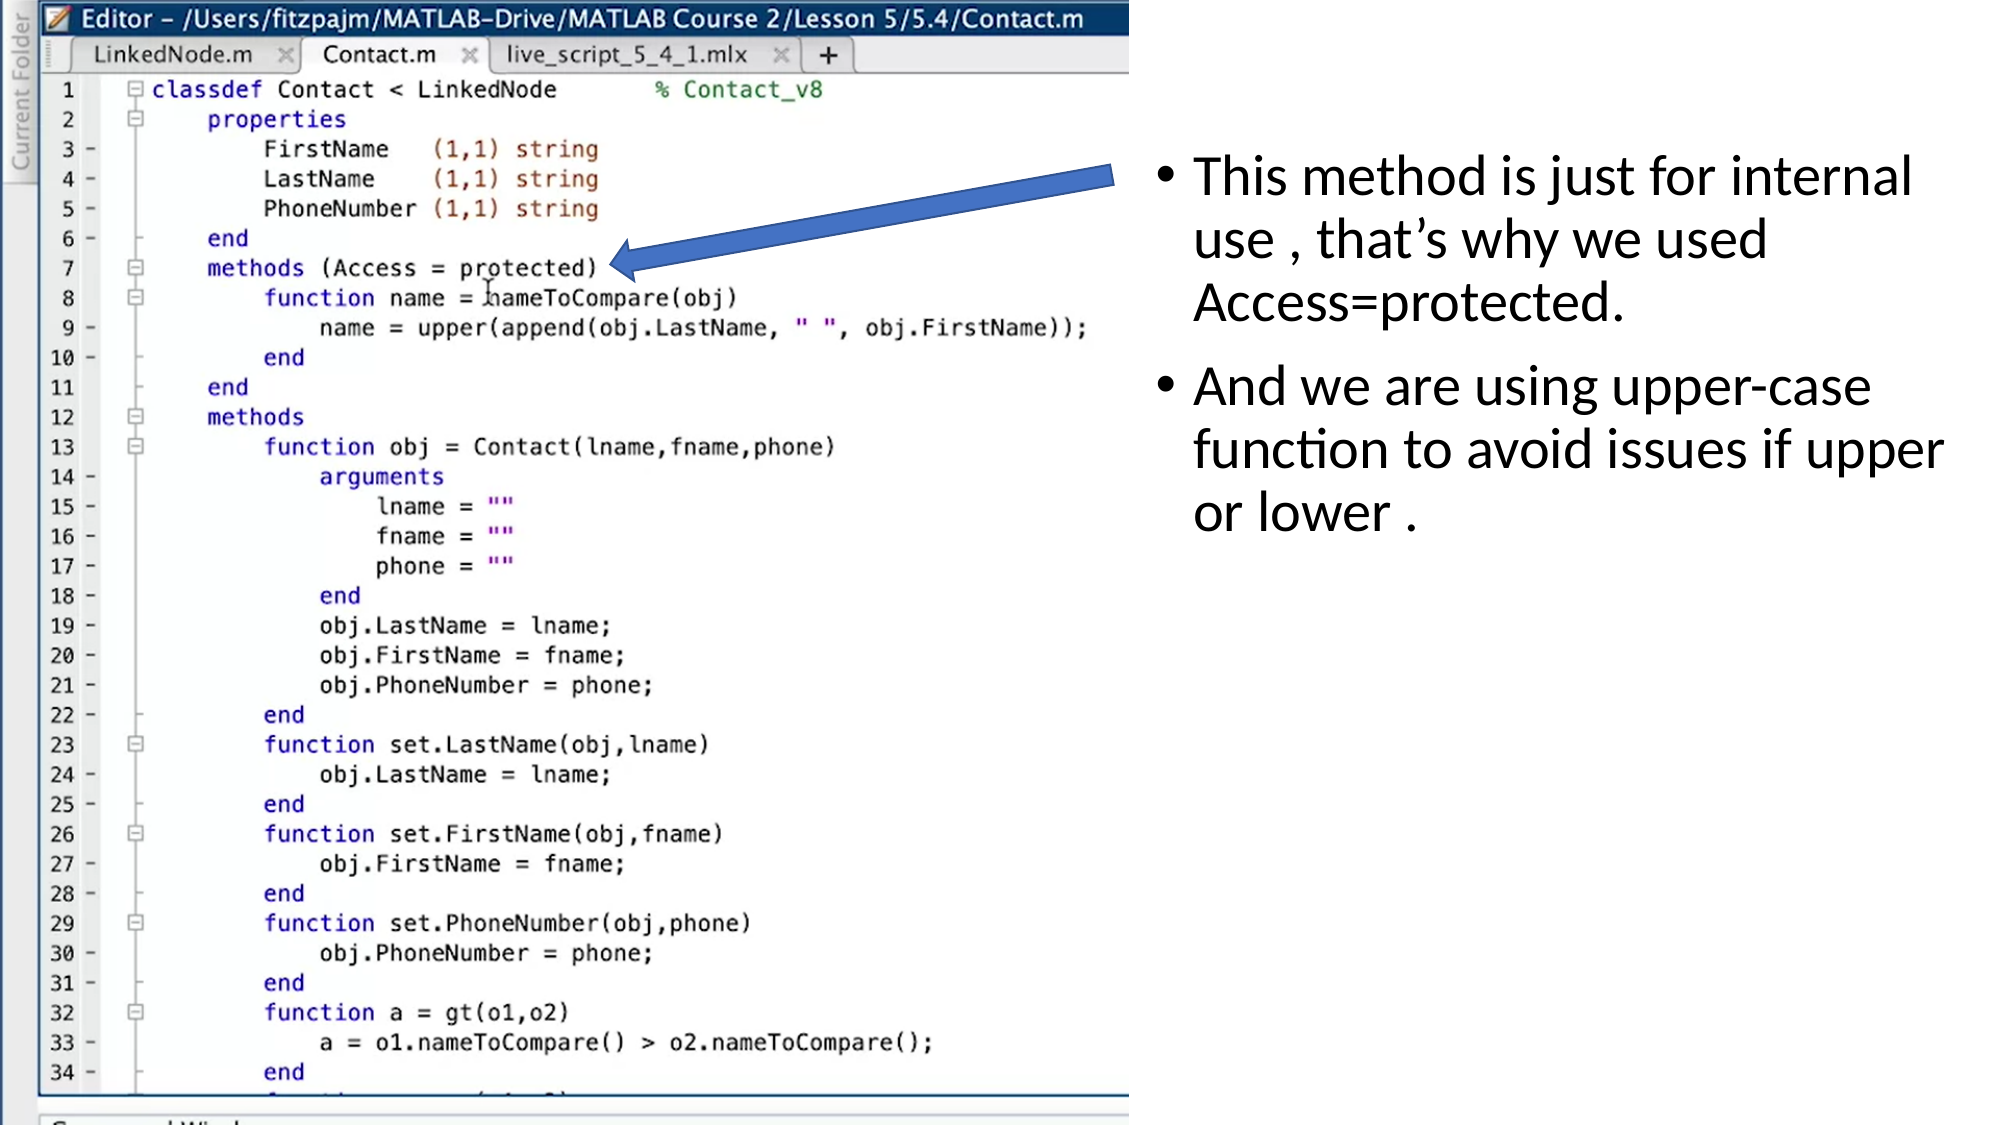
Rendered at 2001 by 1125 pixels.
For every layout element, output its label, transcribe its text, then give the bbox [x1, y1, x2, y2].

picture [0, 0, 1129, 1125]
list This method is just for internal use , that’s why we used Access=protected. And we are using upper-case function to avoid issues if upper or lower . [1140, 137, 2000, 885]
